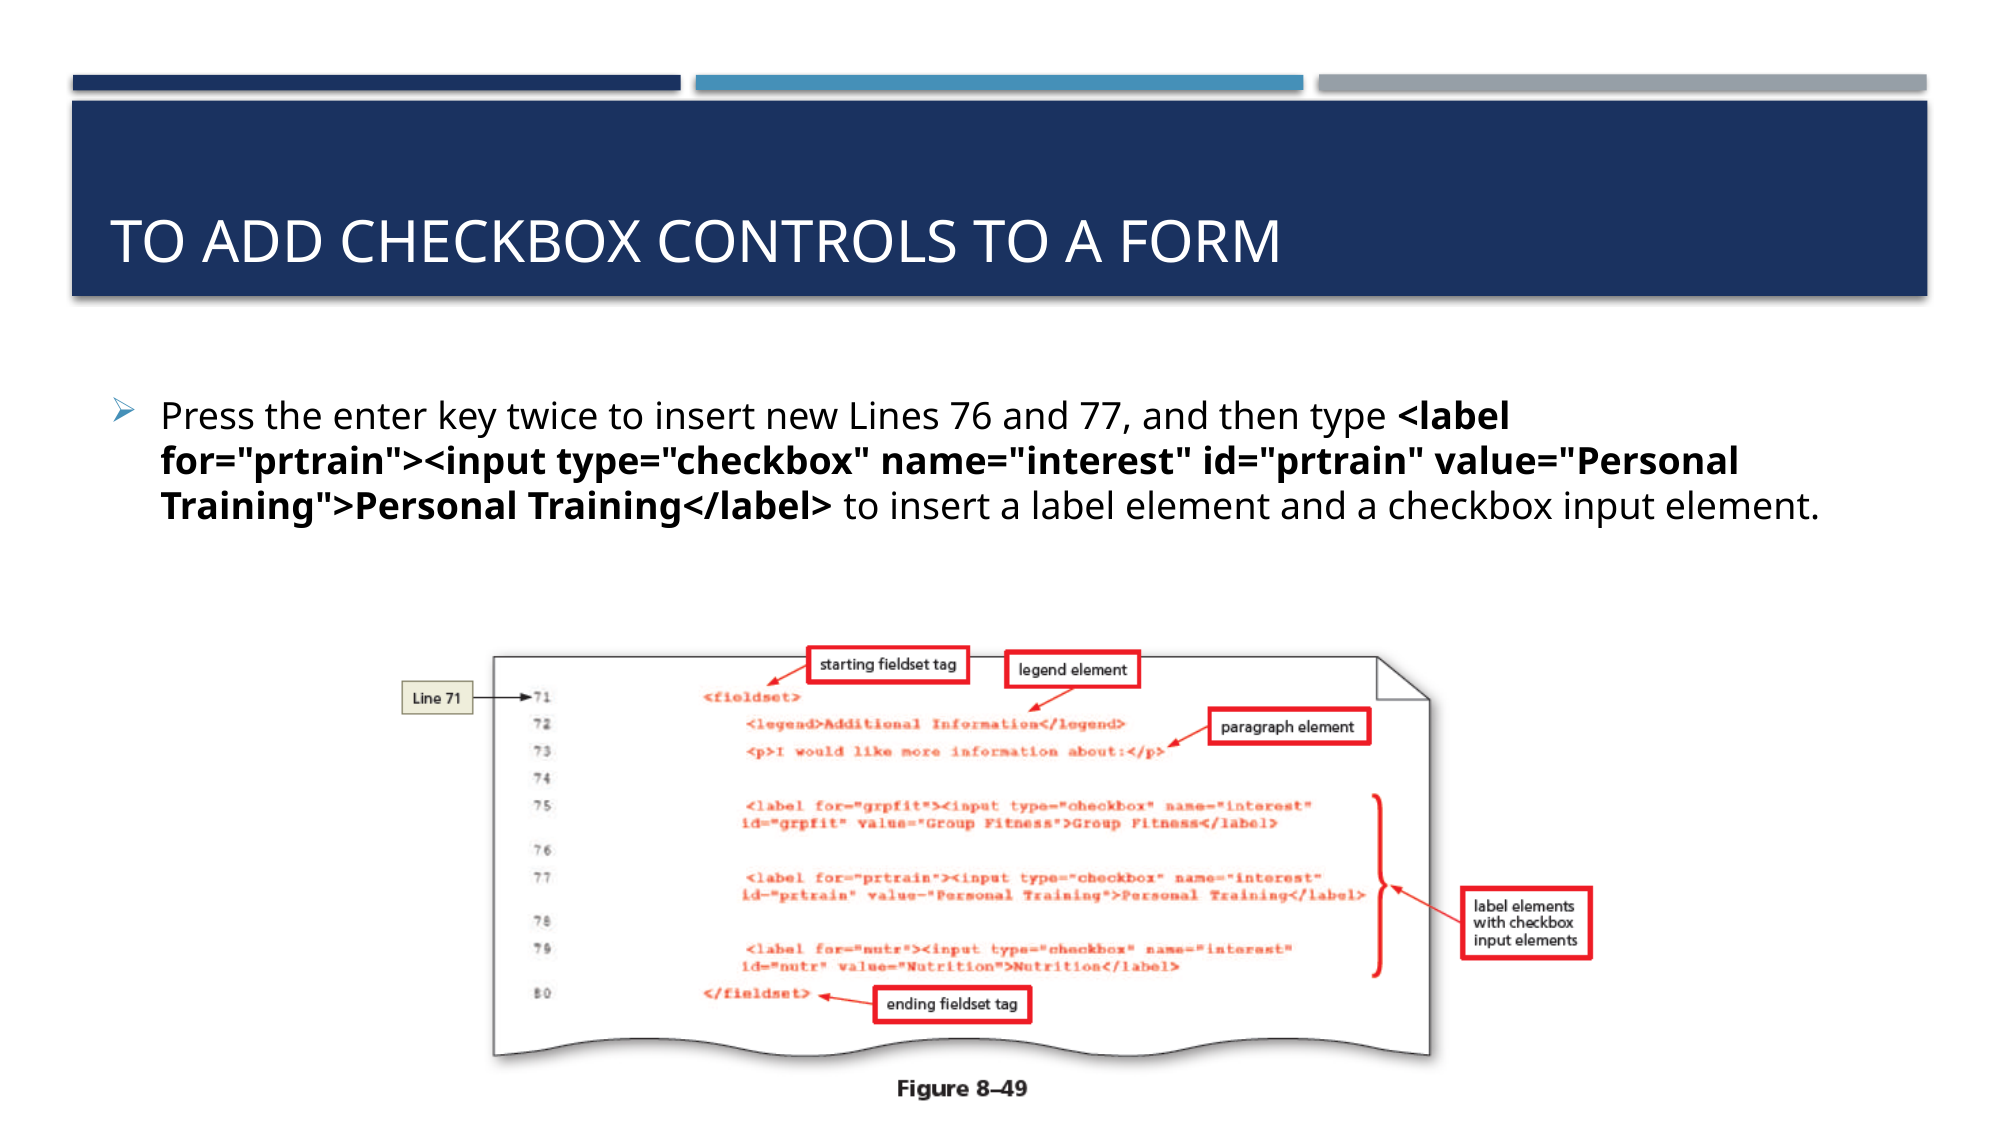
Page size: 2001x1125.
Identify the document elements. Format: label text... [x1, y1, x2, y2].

picture [399, 639, 1601, 1107]
list Press the enter key twice to insert new Lines 76 and 77, and then type <label for="prtrain"><input type="checkbox" name="interest" id="prtrain" value="Personal Training">Personal Training</label> to insert a label element and a checkbox input element. [95, 384, 1905, 1061]
title To Add Checkbox Controls to a Form [95, 115, 1905, 282]
